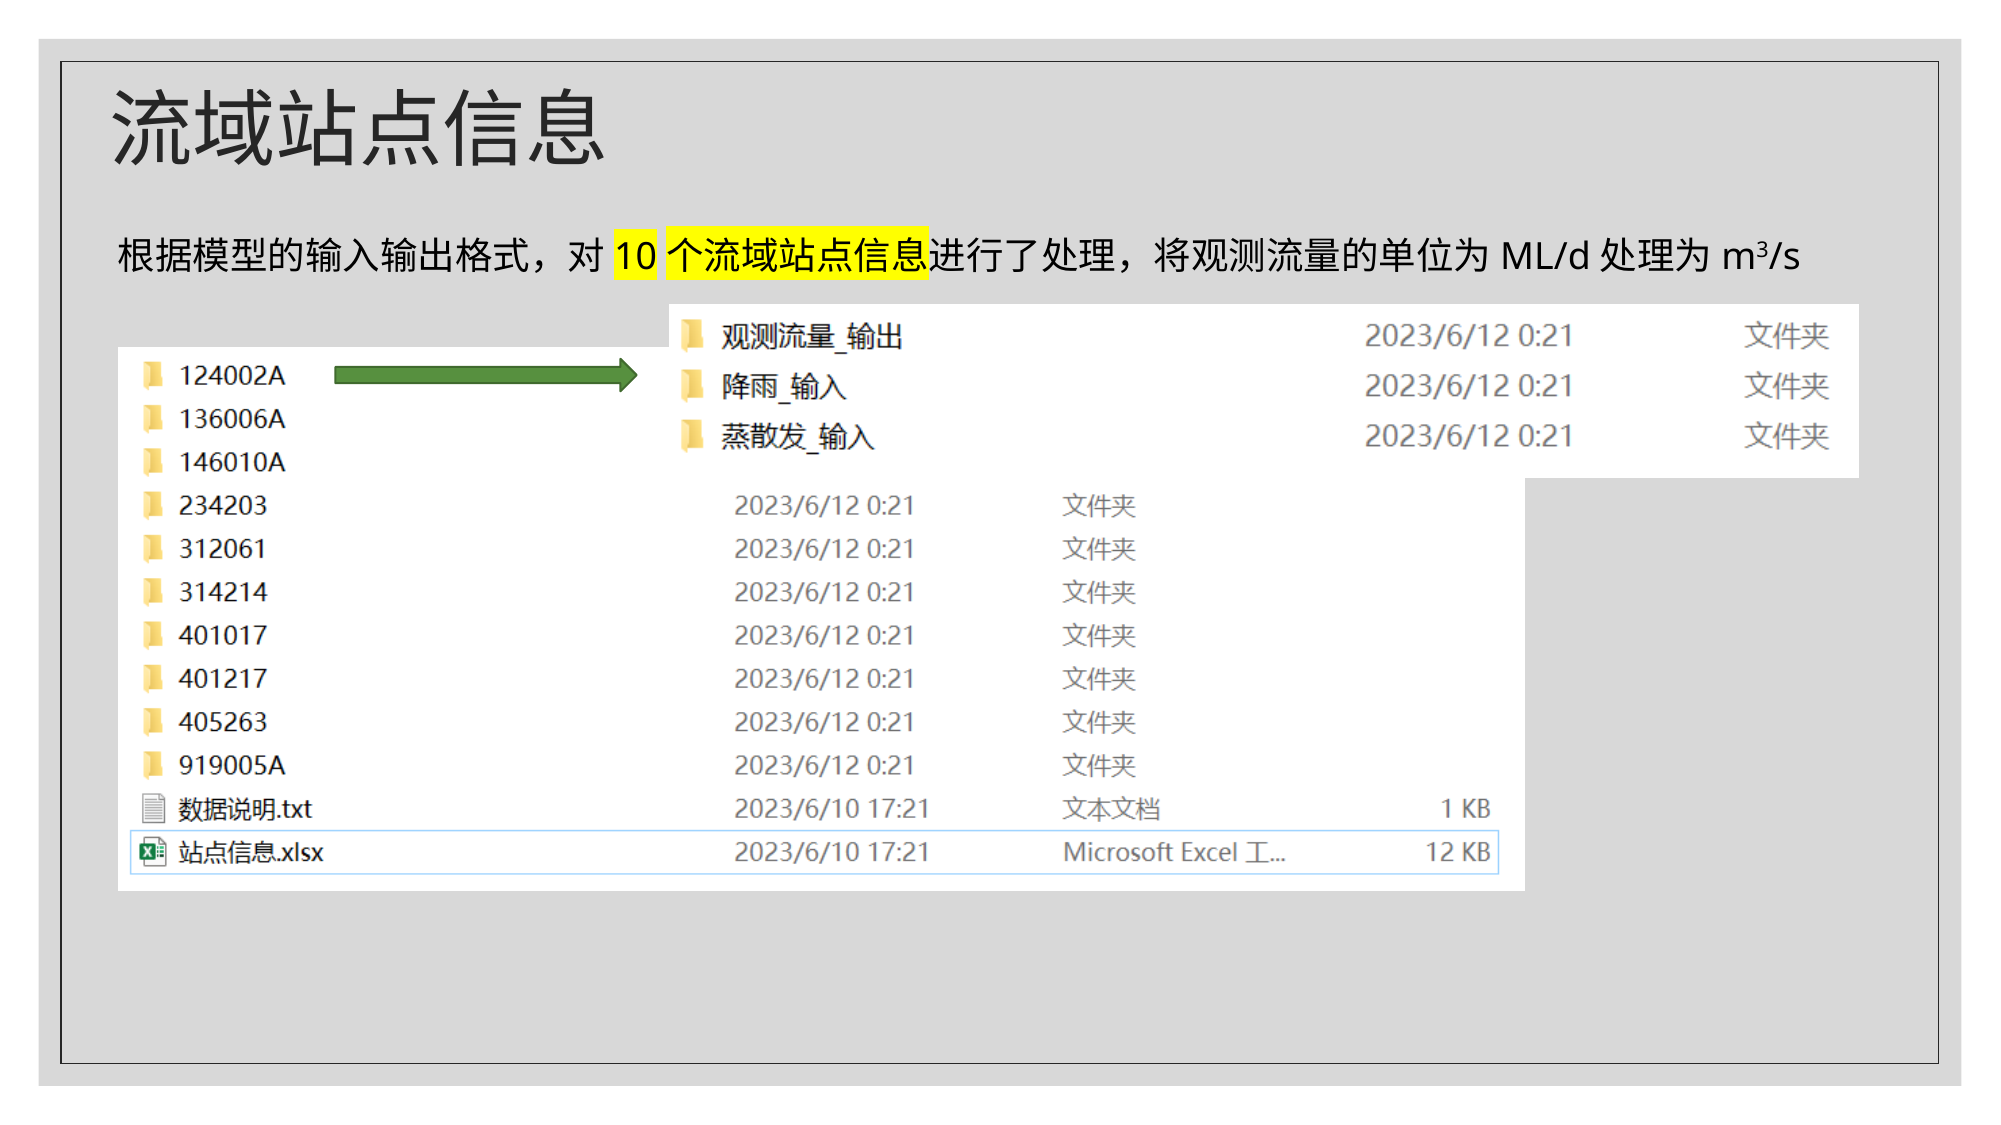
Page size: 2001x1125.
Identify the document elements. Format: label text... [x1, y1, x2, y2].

text_box 根据模型的输入输出格式，对10个流域站点信息进行了处理，将观测流量的单位为ML/d处理为m3/s [102, 224, 1816, 284]
picture [118, 304, 1859, 891]
title 流域站点信息 [60, 60, 659, 205]
